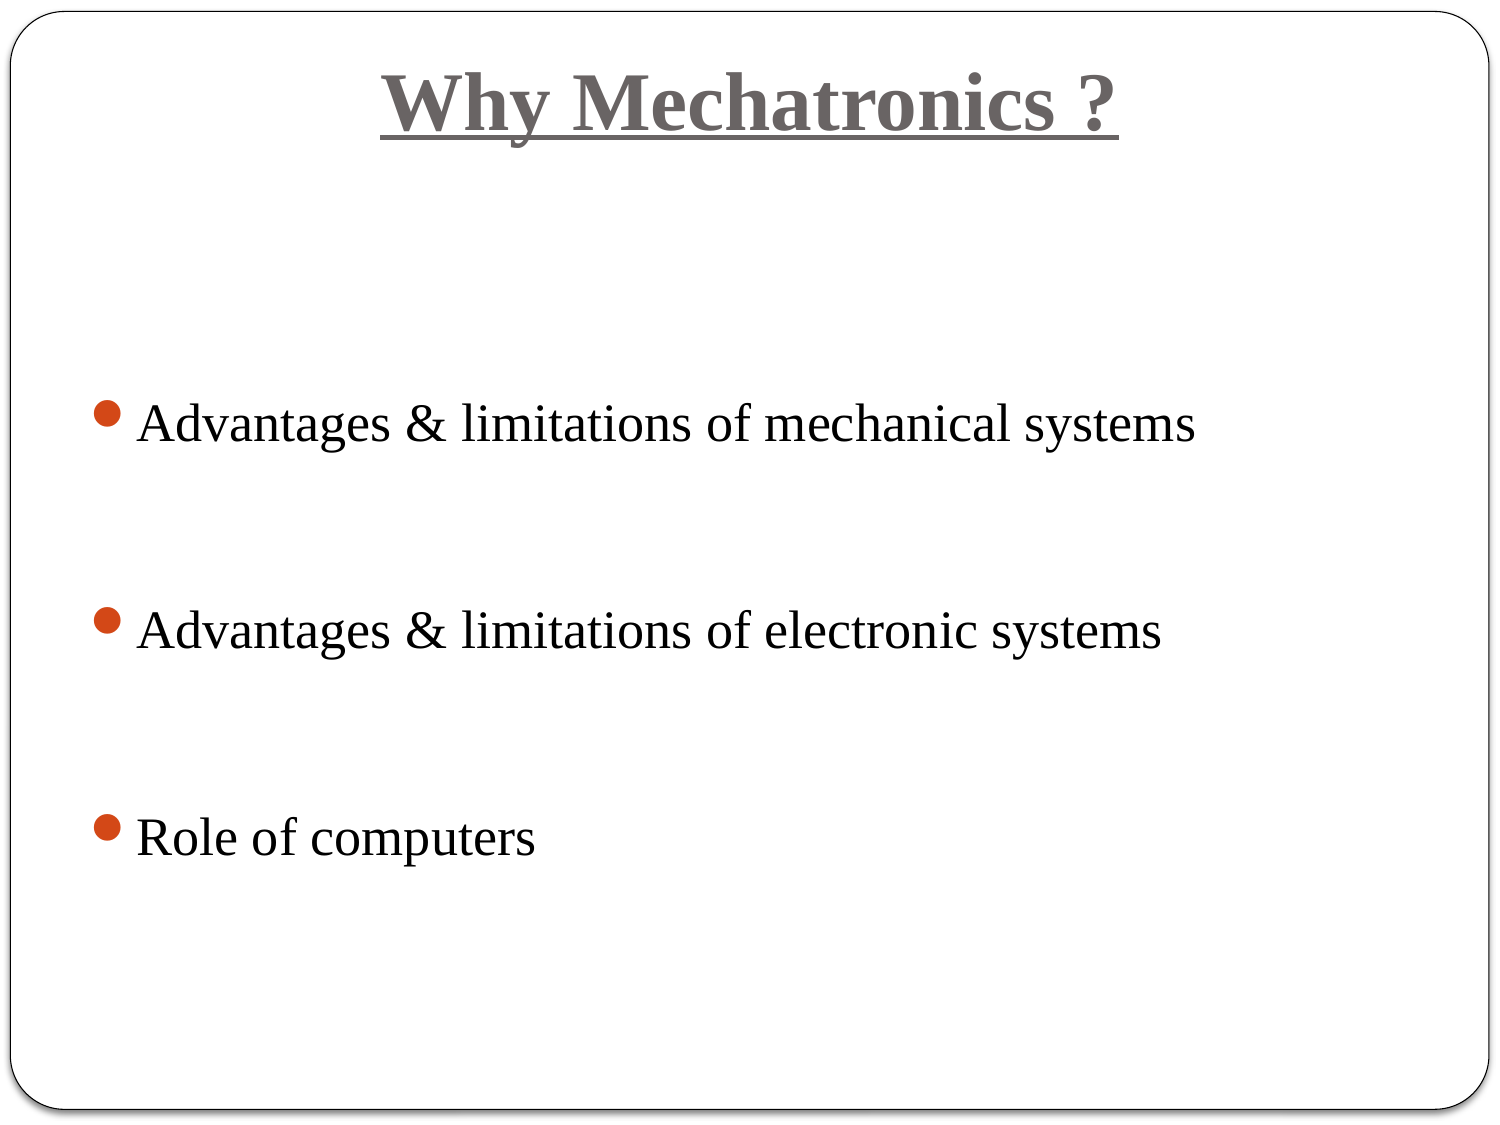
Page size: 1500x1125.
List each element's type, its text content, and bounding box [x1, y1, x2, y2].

title Why Mechatronics ? [0, 0, 1500, 163]
list Advantages & limitations of mechanical systems Advantages & limitations of electronic systems Role of computers [75, 249, 1425, 1000]
